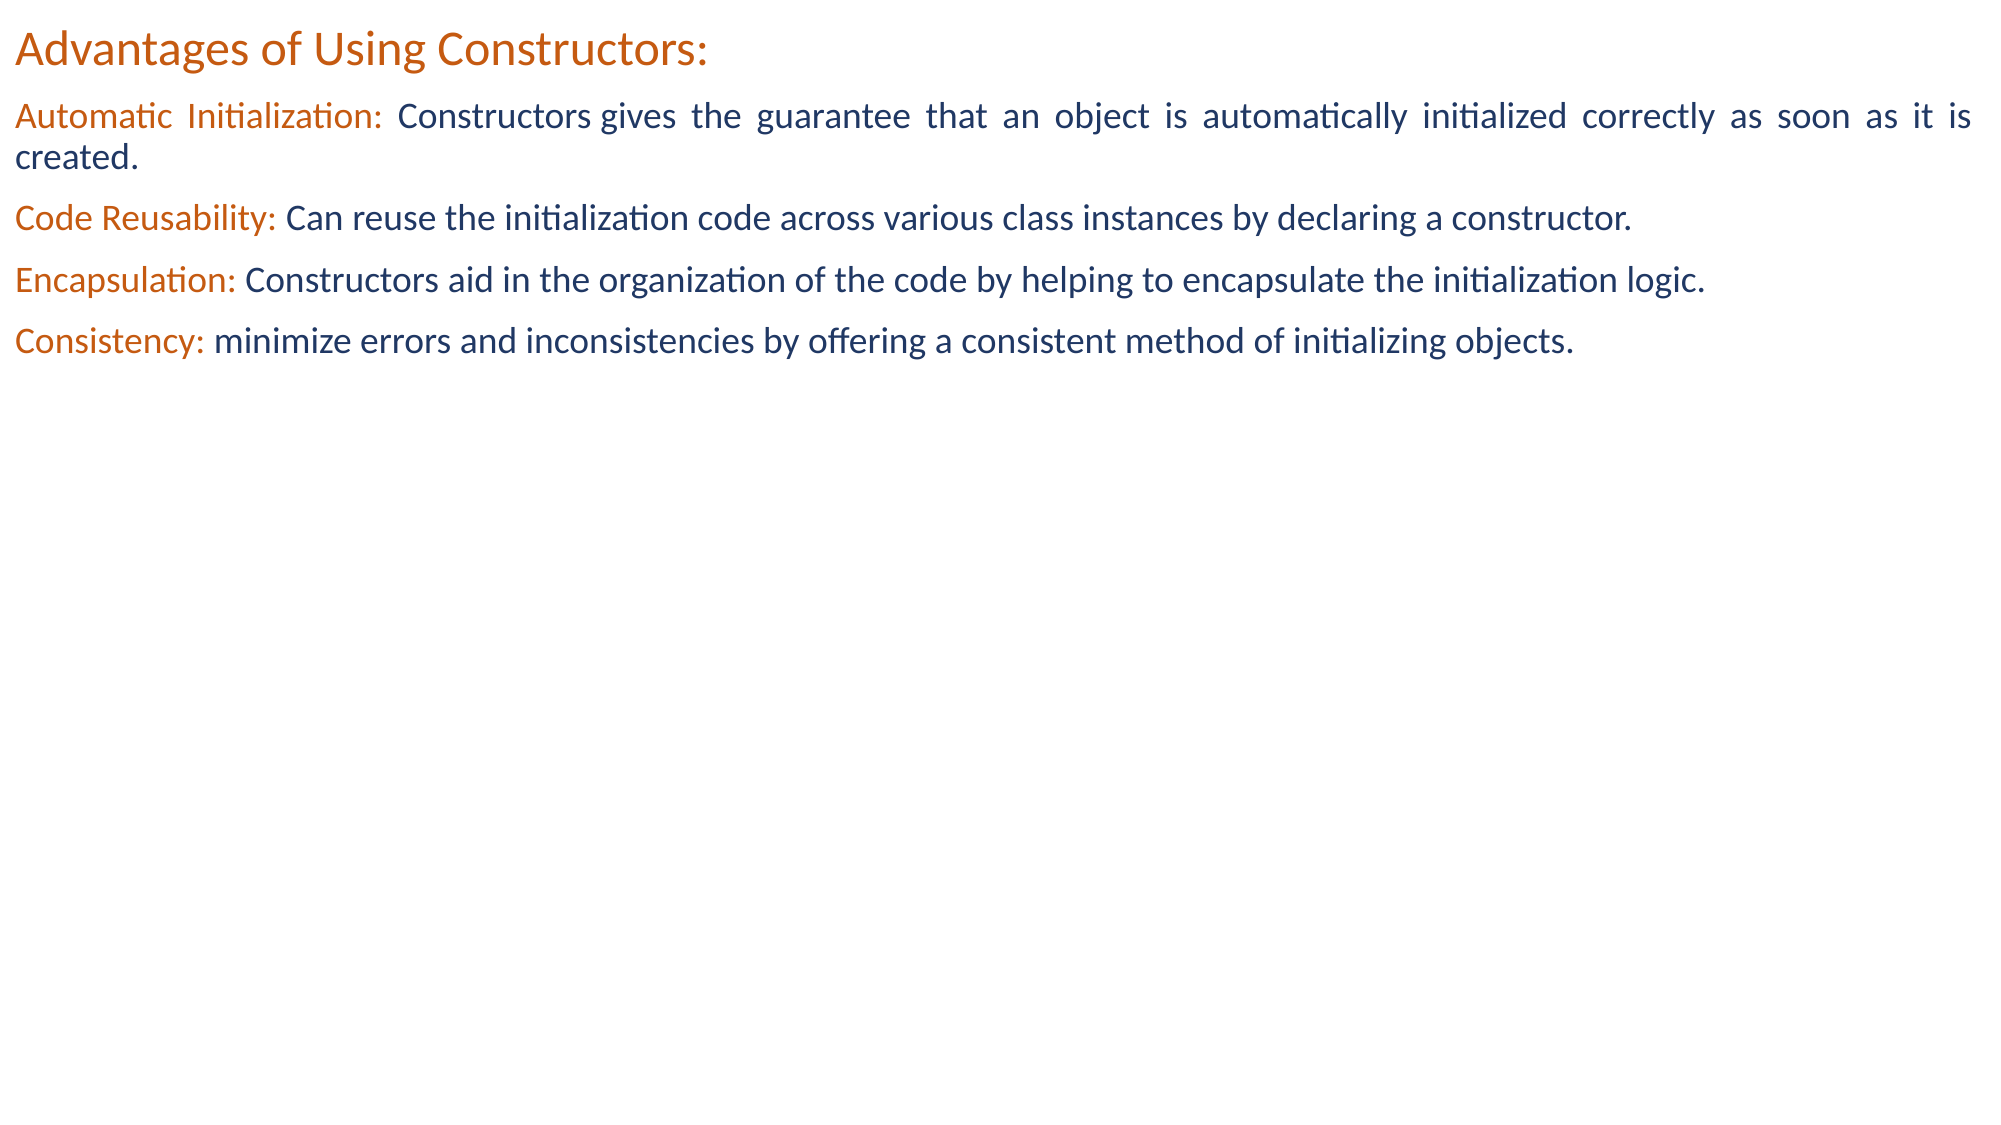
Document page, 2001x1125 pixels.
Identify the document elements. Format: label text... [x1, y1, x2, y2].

list Advantages of Using Constructors: Automatic Initialization: Constructors gives the guarantee that an object is automatically initialized correctly as soon as it is created. Code Reusability: Can reuse the initialization code across various class instances by declaring a constructor. Encapsulation: Constructors aid in the organization of the code by helping to encapsulate the initialization logic. Consistency: minimize errors and inconsistencies by offering a consistent method of initializing objects. [0, 14, 1989, 1125]
